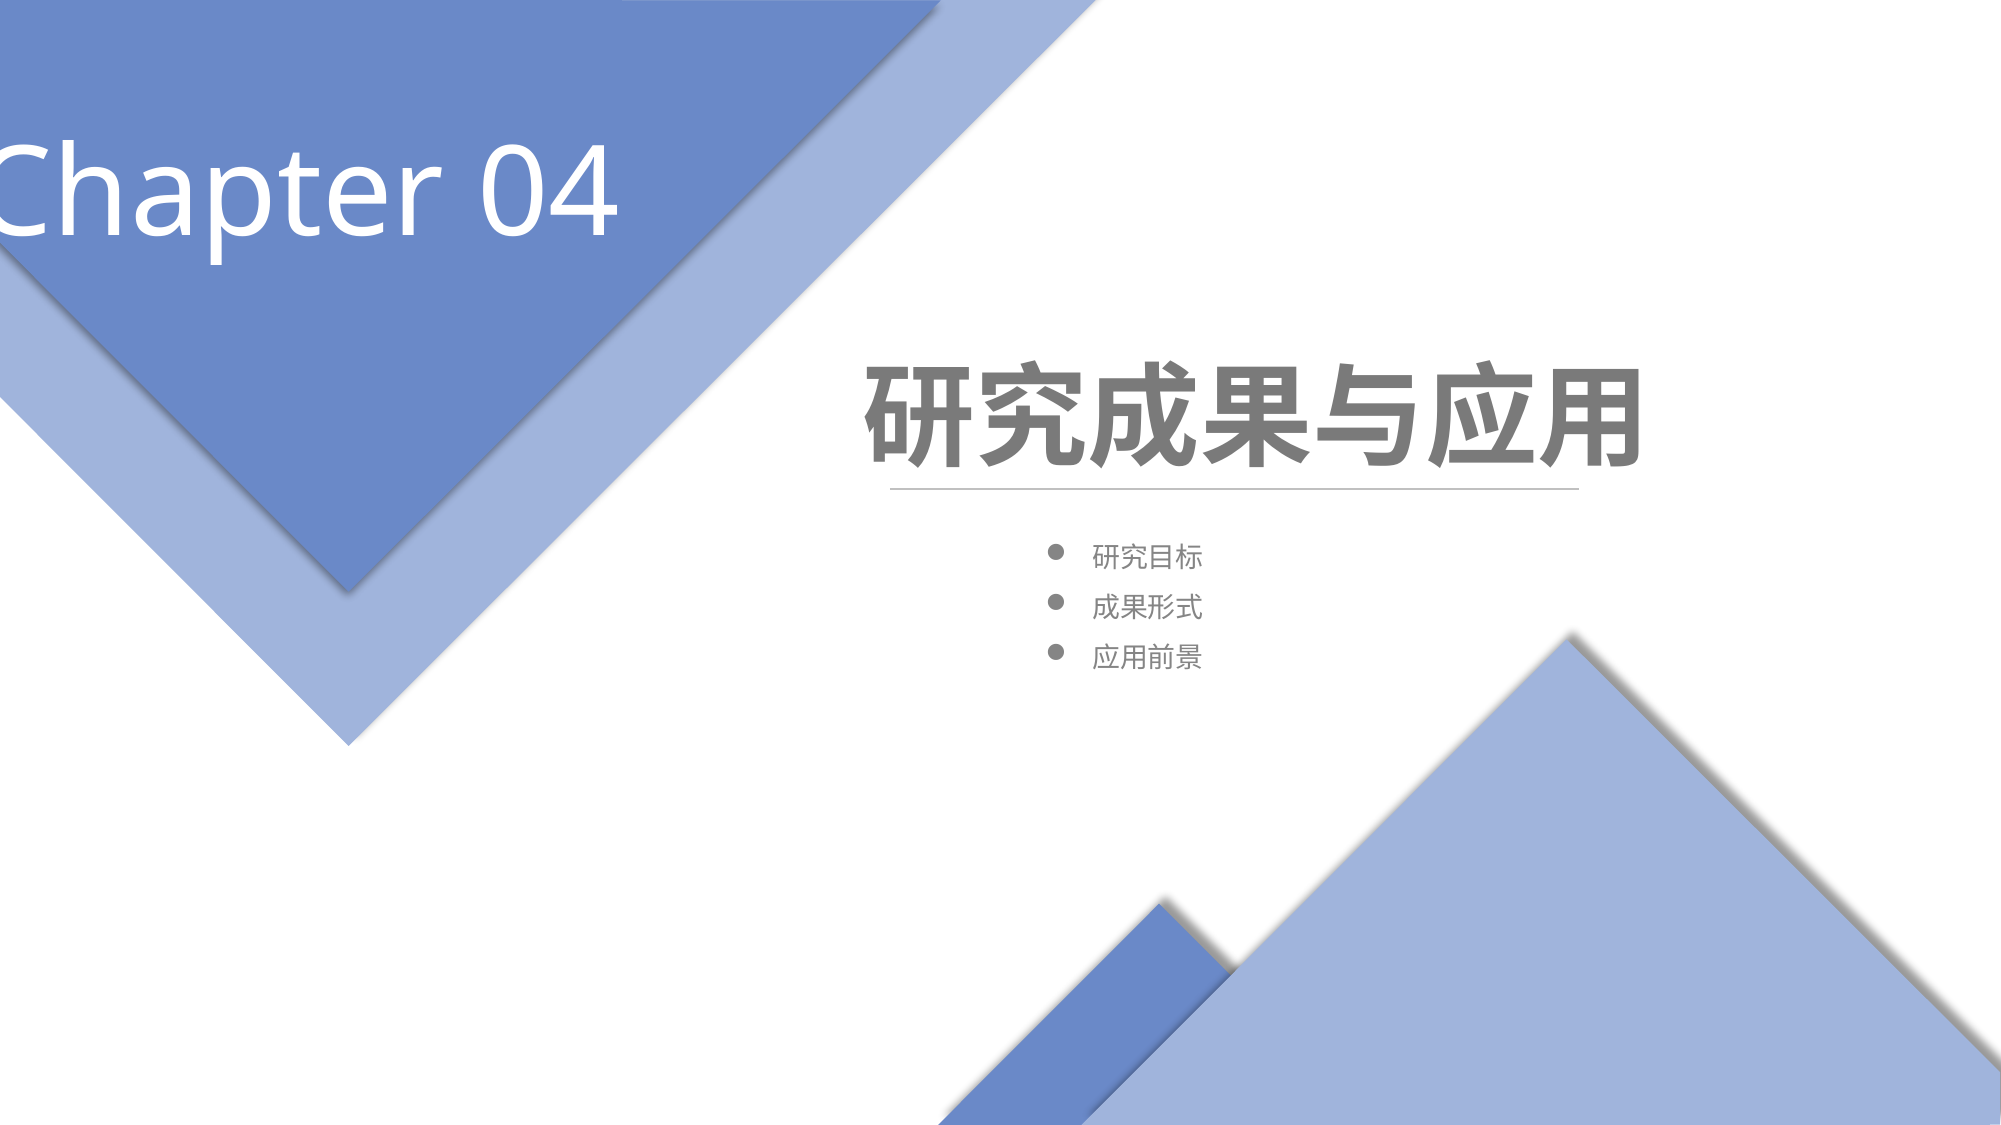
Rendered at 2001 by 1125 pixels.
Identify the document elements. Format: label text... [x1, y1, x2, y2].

text_box Chapter 04 [0, 102, 636, 268]
text_box 研究目标 成果形式 应用前景 [1030, 515, 1483, 680]
text_box 研究成果与应用 [847, 337, 1666, 488]
